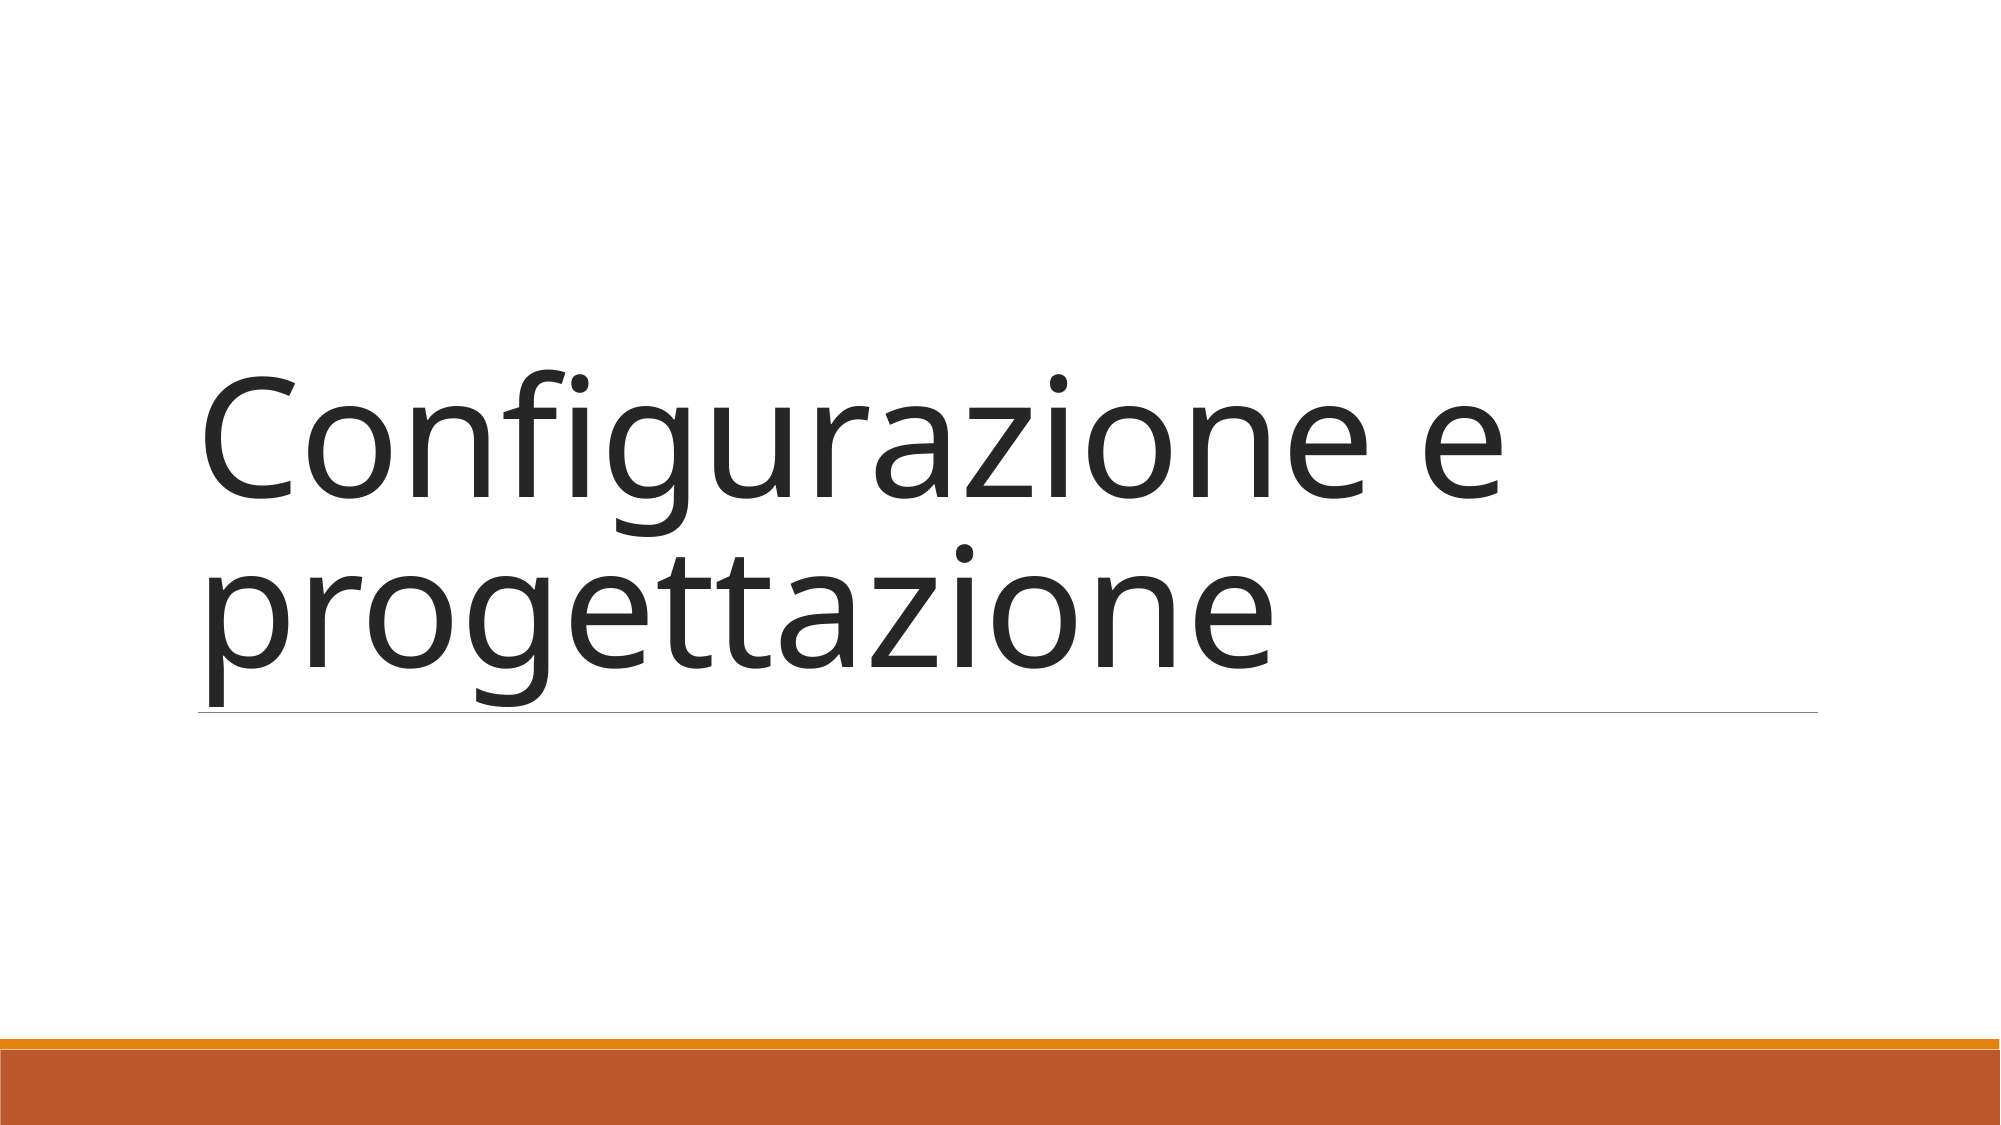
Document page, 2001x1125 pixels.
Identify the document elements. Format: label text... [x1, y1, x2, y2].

title Configurazione e progettazione [180, 124, 1830, 710]
